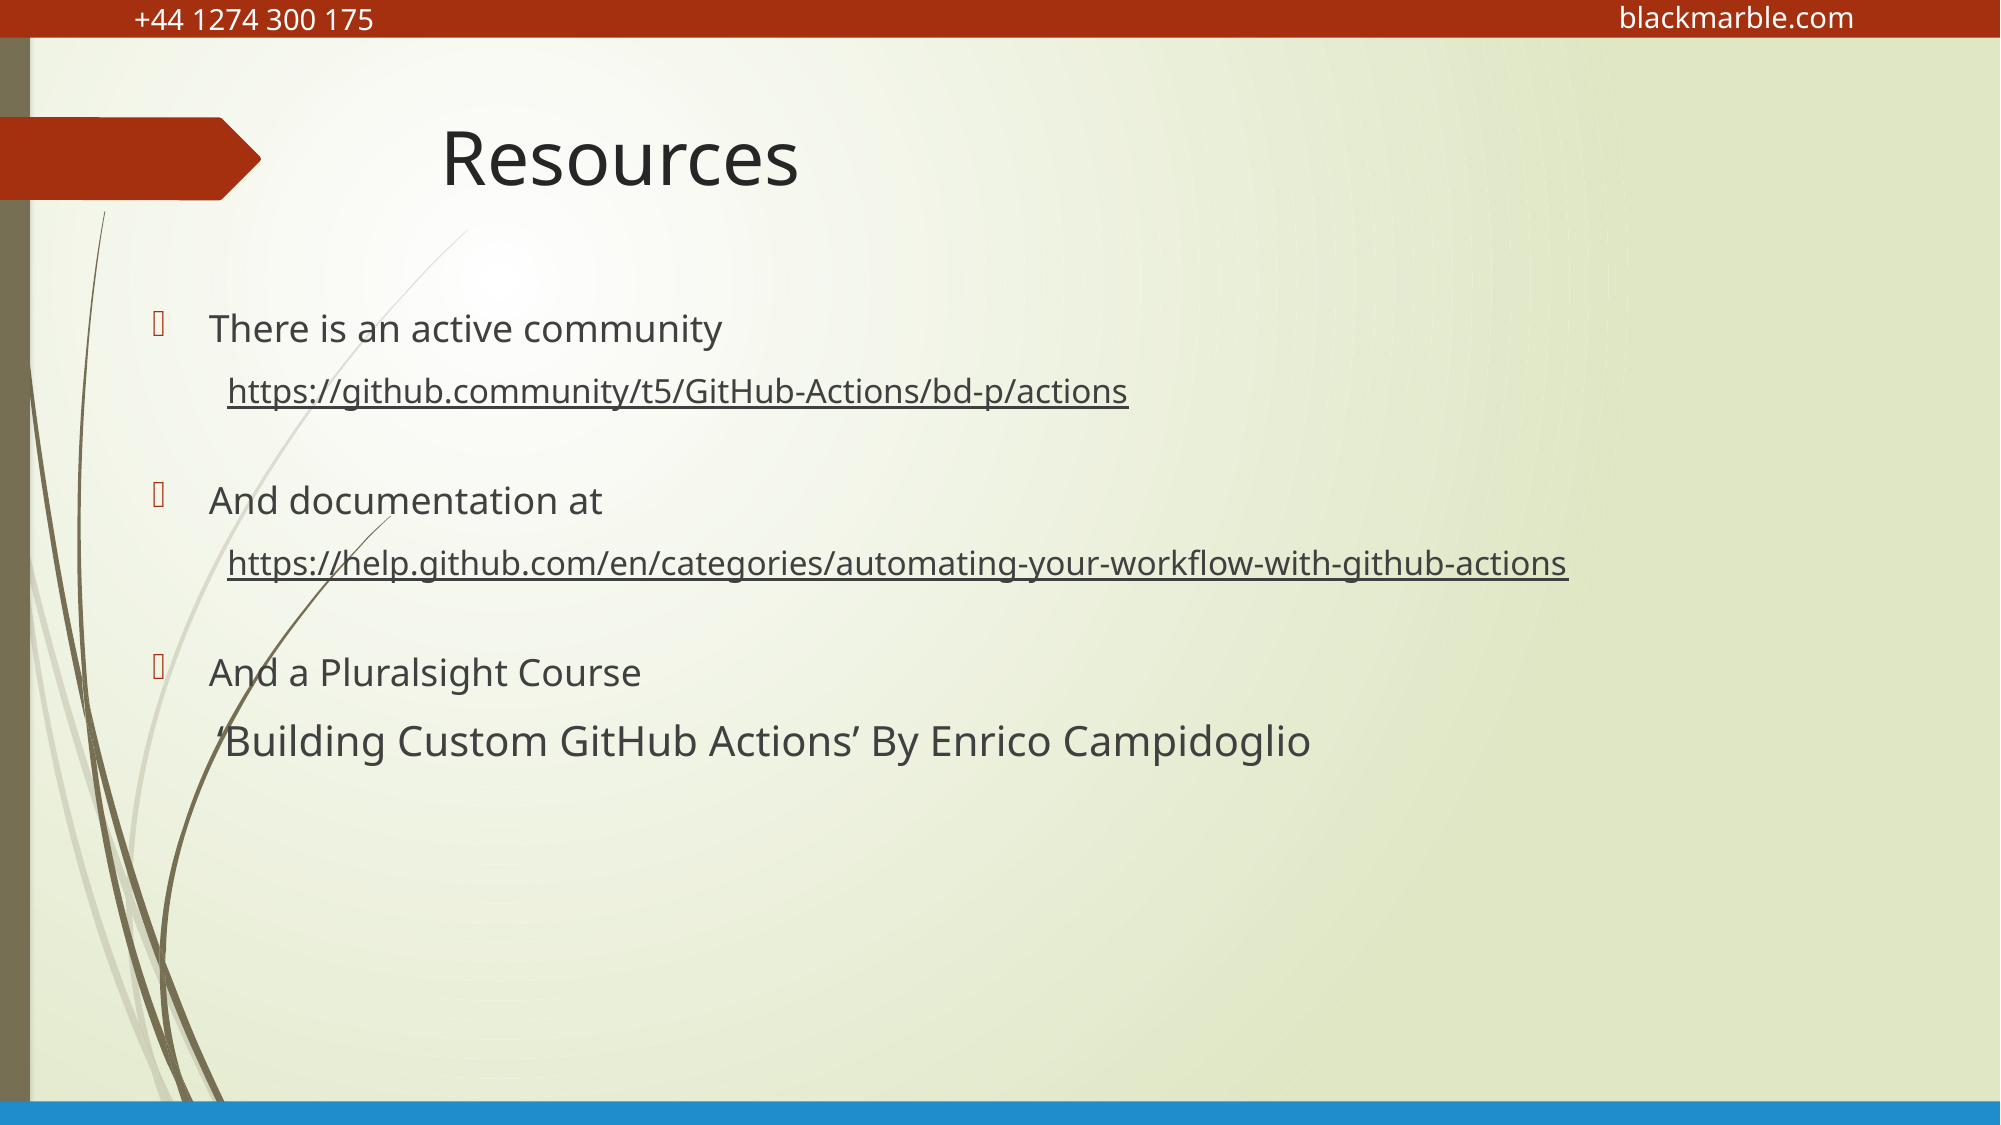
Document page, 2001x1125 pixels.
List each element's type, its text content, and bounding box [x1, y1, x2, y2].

list There is an active community https://github.community/t5/GitHub-Actions/bd-p/actions And documentation at https://help.github.com/en/categories/automating-your-workflow-with-github-actions And a Pluralsight Course ‘Building Custom GitHub Actions’ By Enrico Campidoglio [137, 297, 1887, 1051]
title Resources [425, 102, 1888, 313]
